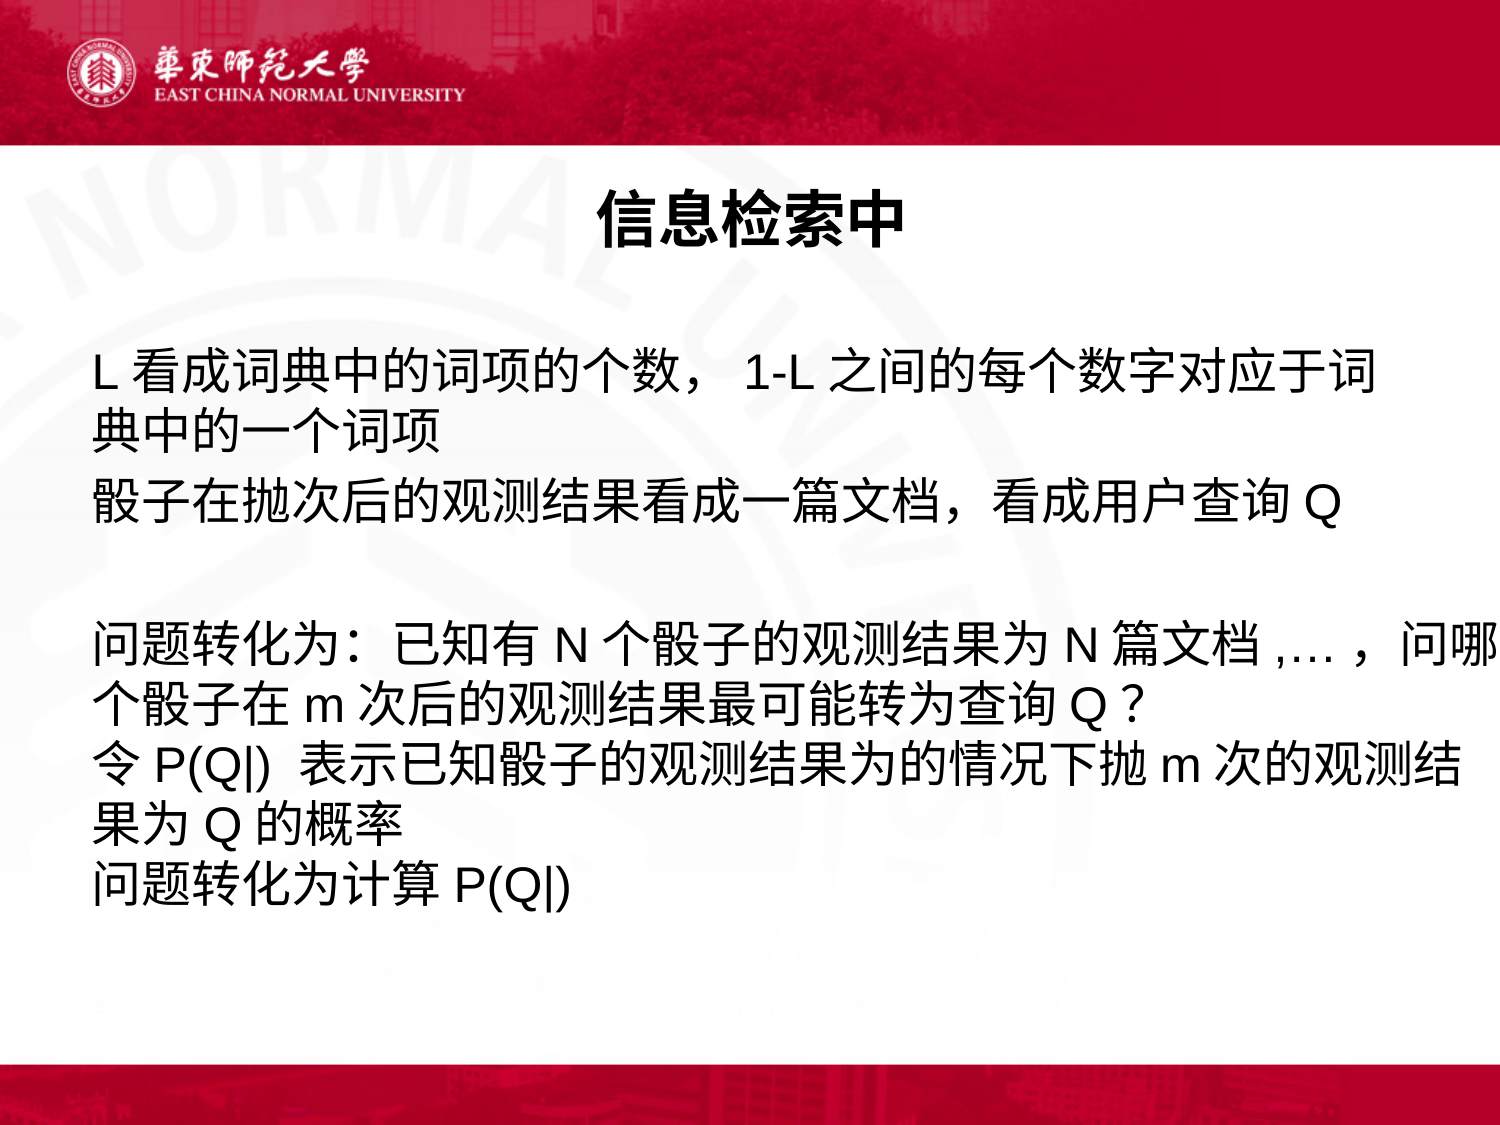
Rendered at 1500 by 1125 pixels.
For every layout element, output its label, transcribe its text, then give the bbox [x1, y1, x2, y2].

picture [0, 0, 1500, 1125]
title 信息检索中 [76, 160, 1428, 349]
